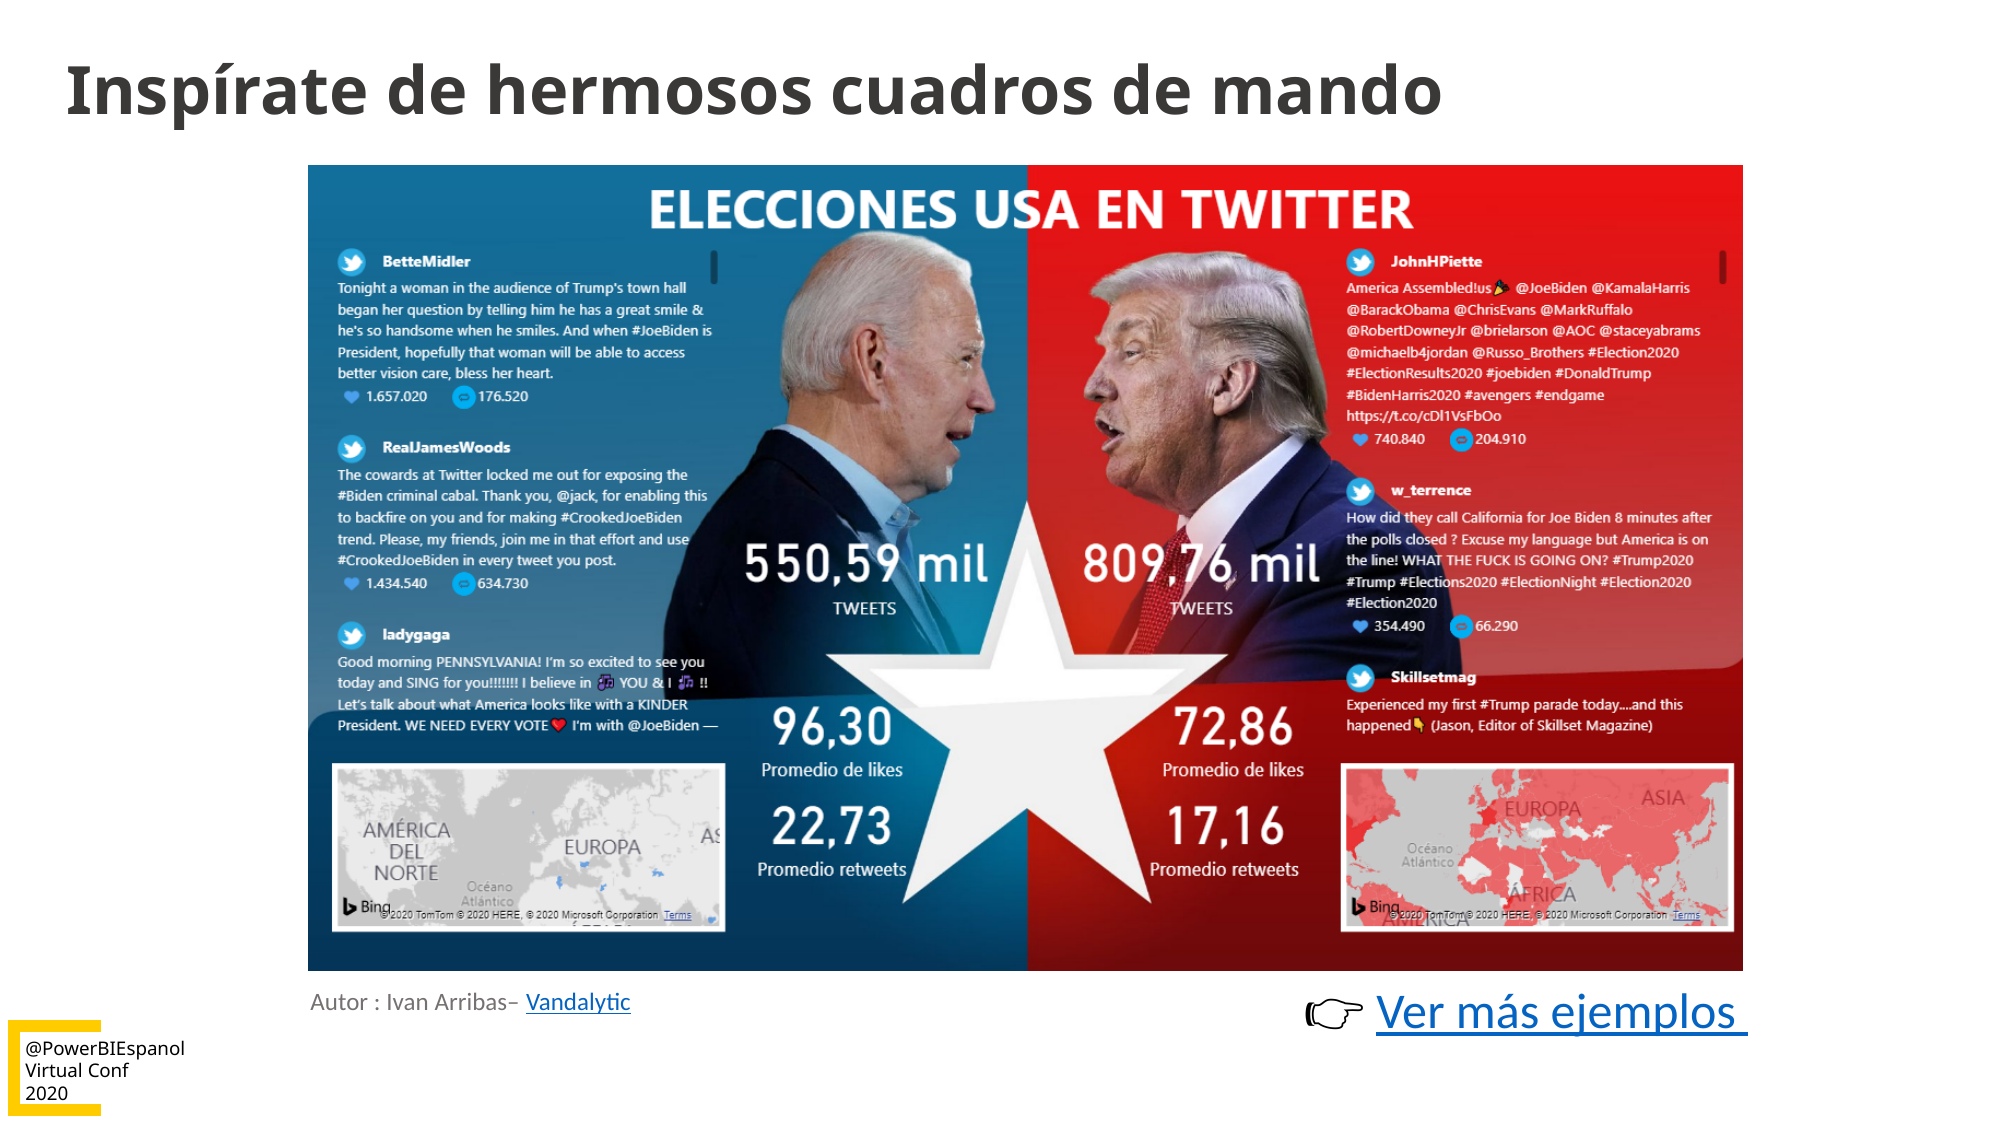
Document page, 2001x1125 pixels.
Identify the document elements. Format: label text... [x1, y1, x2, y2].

text_box 👉 Ver más ejemplos [1214, 978, 1818, 1056]
picture [308, 165, 1743, 971]
text_box Autor : Ivan Arribas– Vandalytic [295, 978, 988, 1024]
title Inspírate de hermosos cuadros de mando [51, 49, 1777, 267]
